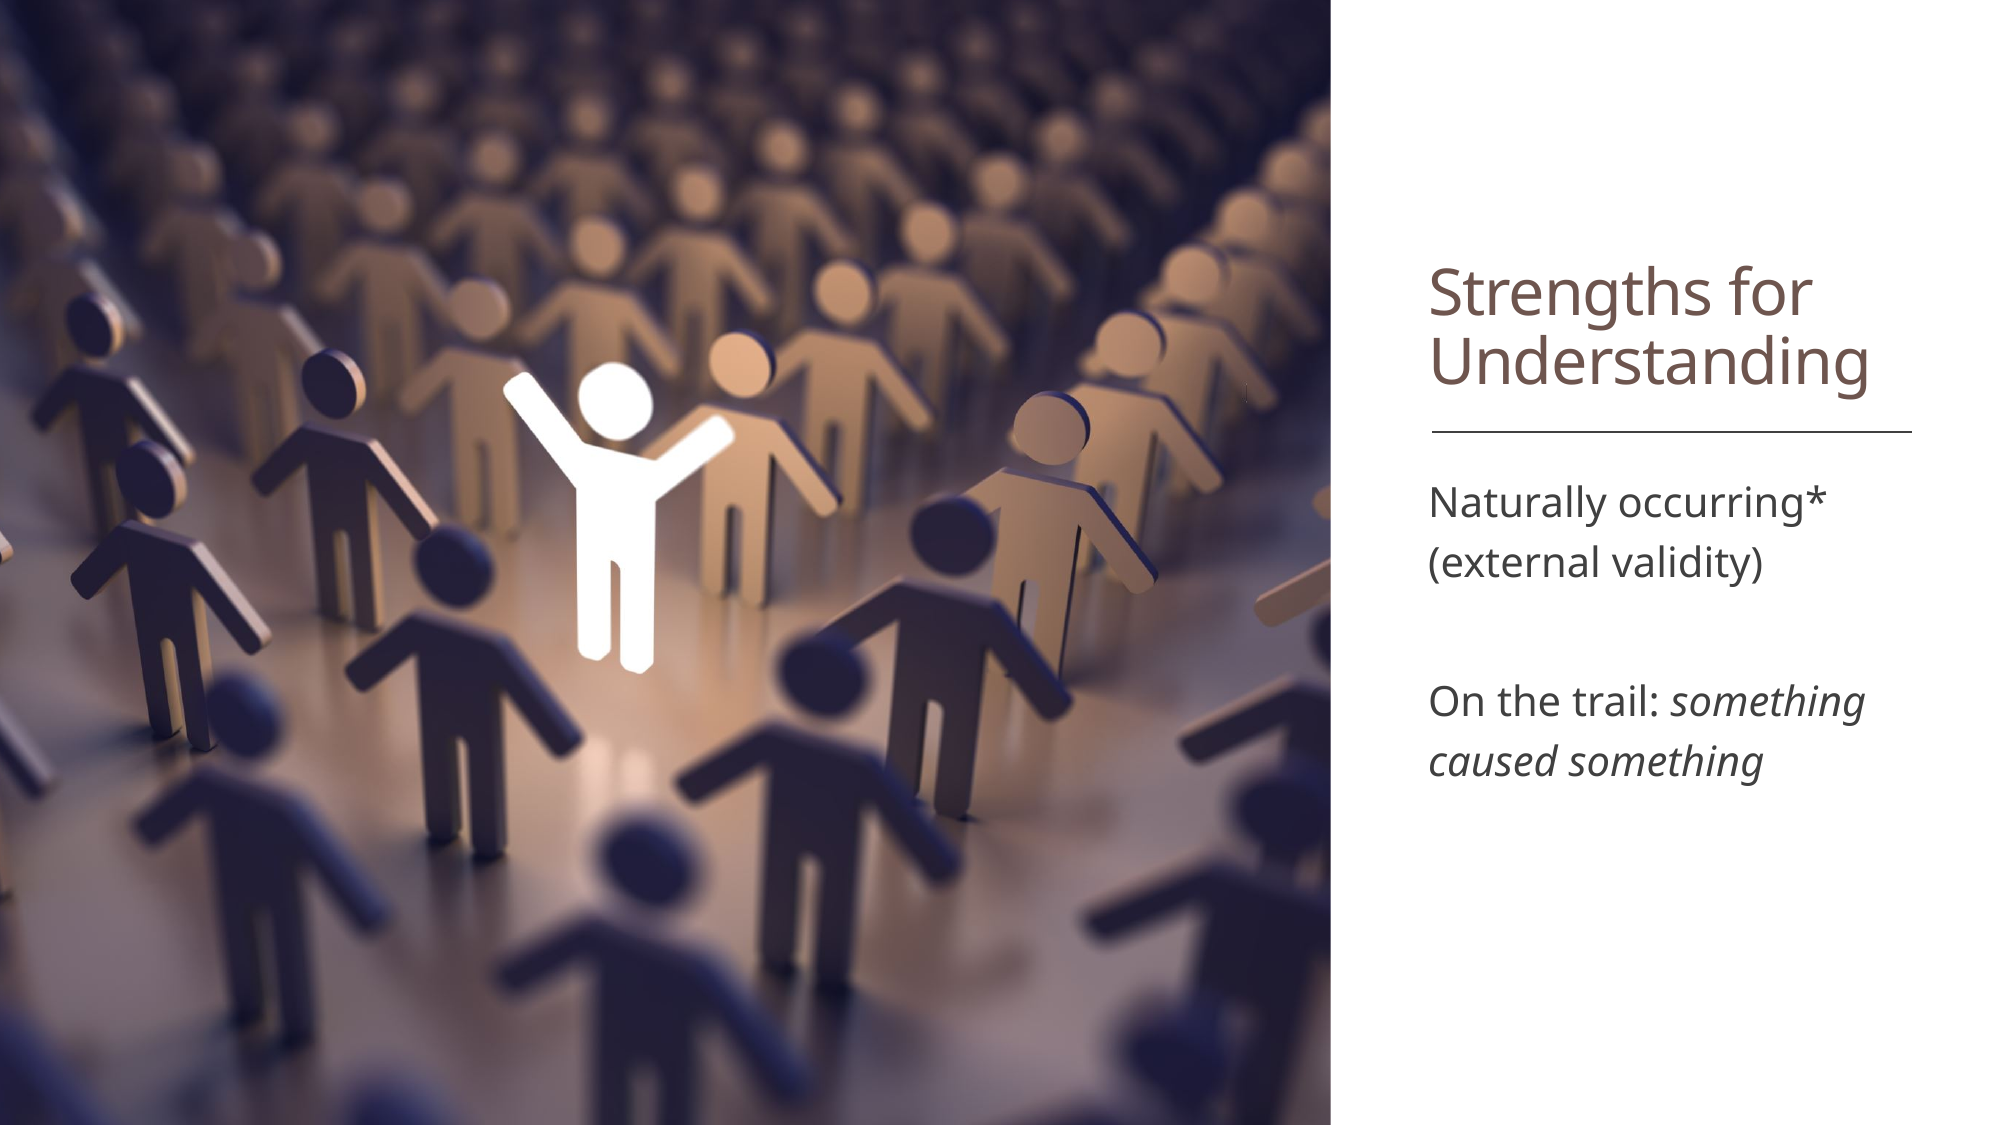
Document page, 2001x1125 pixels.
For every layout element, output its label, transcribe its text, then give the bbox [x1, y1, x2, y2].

title Strengths for Understanding [1413, 84, 1922, 407]
text_box [1337, 0, 2000, 1125]
picture [0, 0, 1332, 1125]
list Naturally occurring* (external validity) On the trail: something caused something [1413, 457, 1920, 1001]
